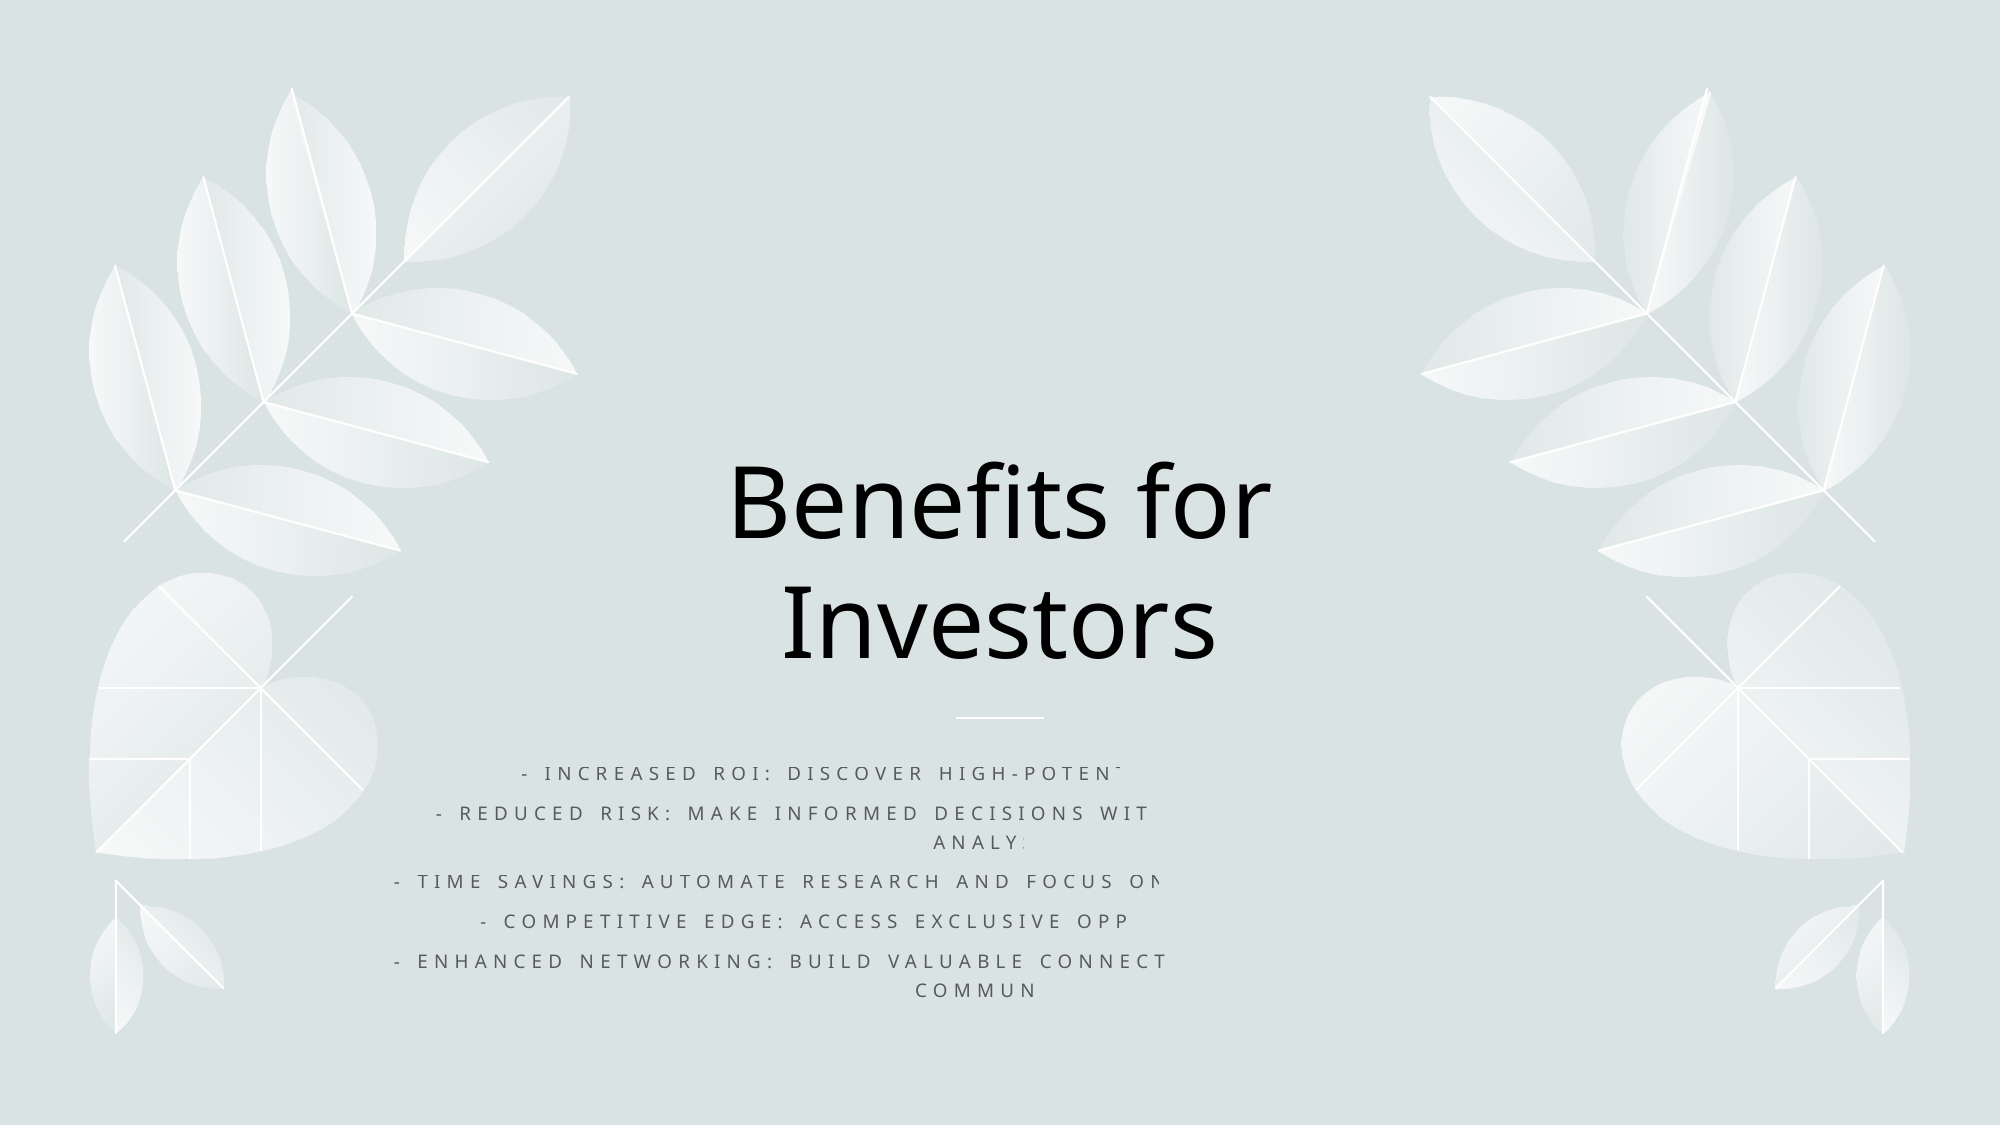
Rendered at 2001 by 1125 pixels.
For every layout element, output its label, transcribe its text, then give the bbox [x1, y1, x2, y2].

title Benefits for Investors [486, 194, 1514, 687]
list - Increased ROI: Discover high-potential investments early. - Reduced Risk: Make informed decisions with comprehensive data and analysis. - Time Savings: Automate research and focus on strategic decision-making. - Competitive Edge: Access exclusive opportunities and insights. - Enhanced Networking: Build valuable connections within the investment community. [375, 747, 1632, 1017]
